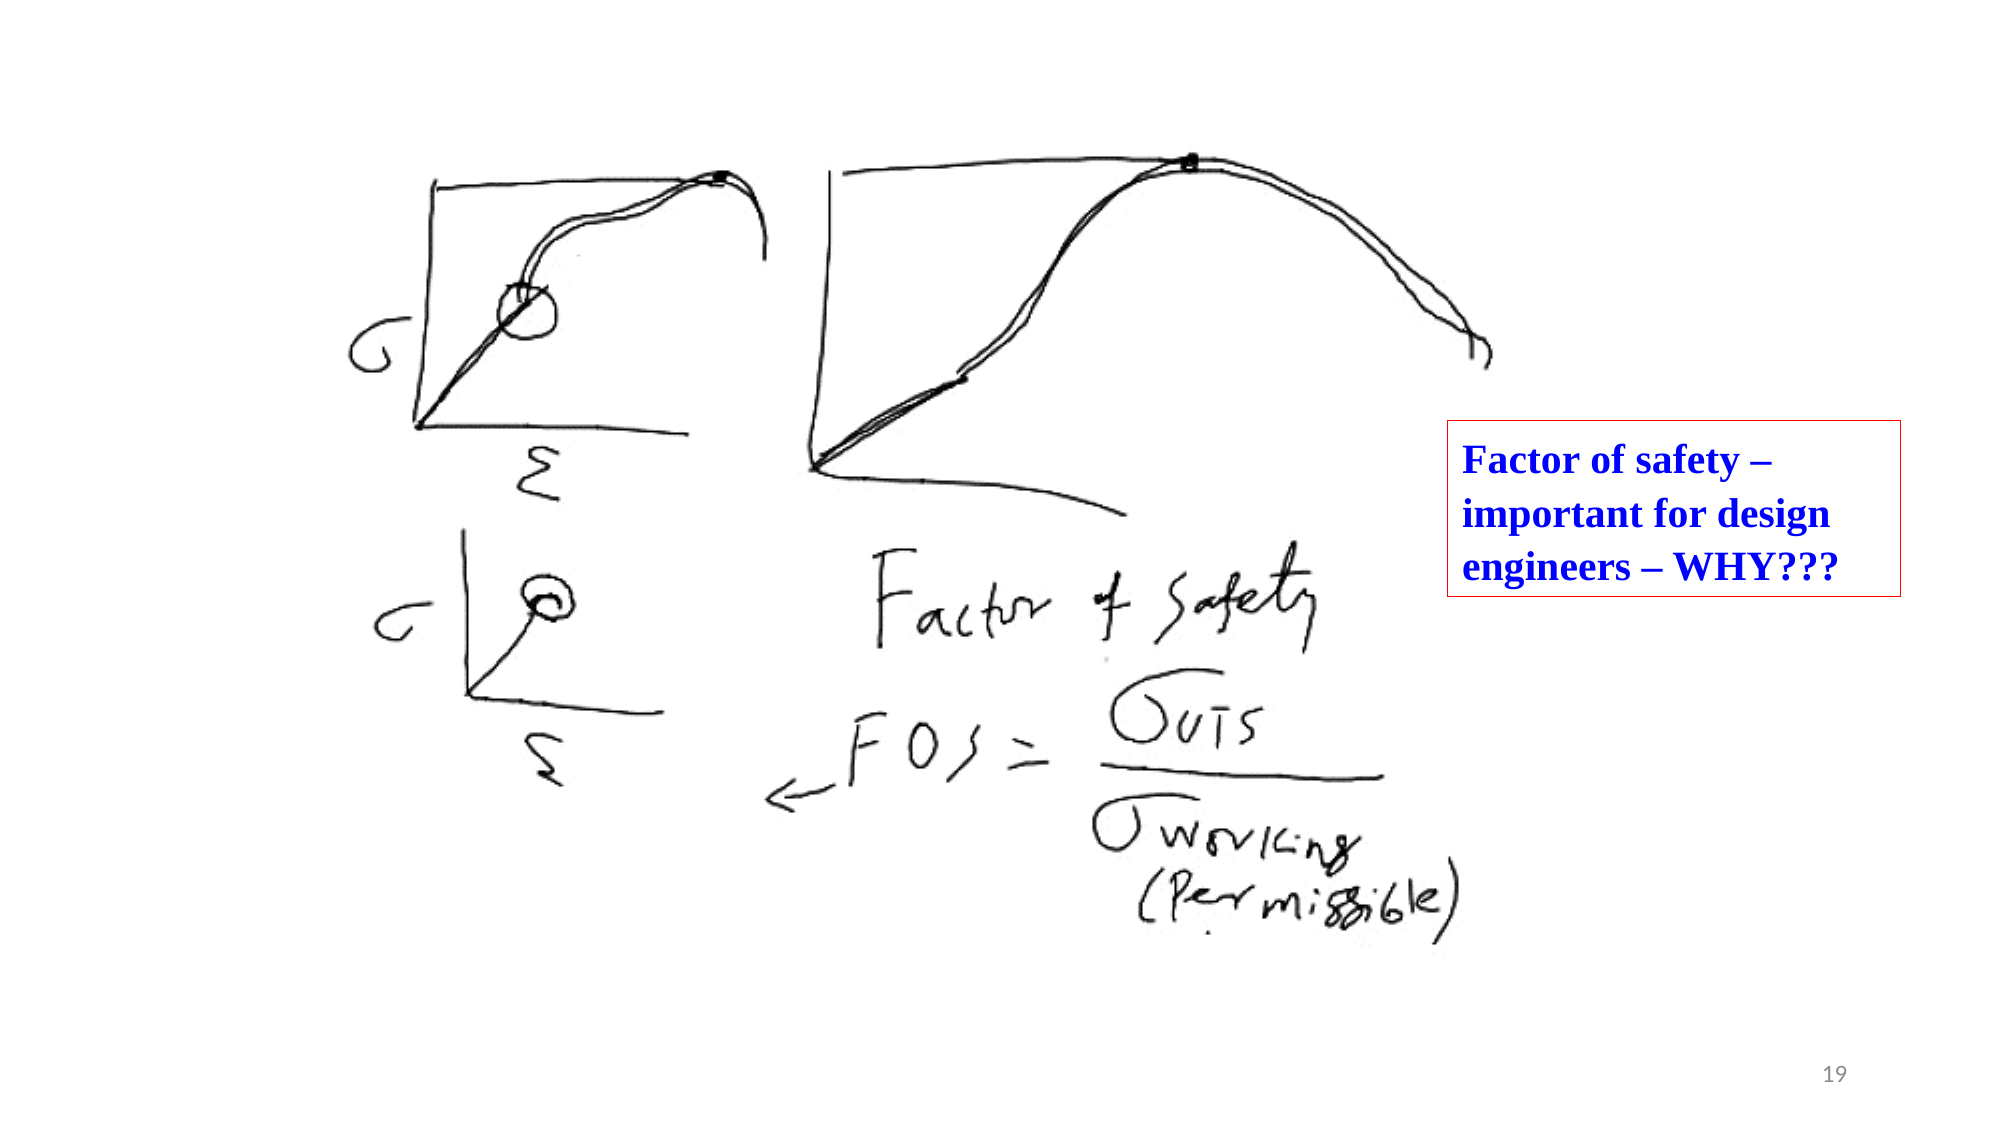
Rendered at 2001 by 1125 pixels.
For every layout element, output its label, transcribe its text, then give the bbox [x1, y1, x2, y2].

slide_number 19 [1412, 1042, 1863, 1103]
picture [295, 109, 1551, 971]
text_box Factor of safety – important for design engineers – WHY??? [1551, 420, 1901, 597]
